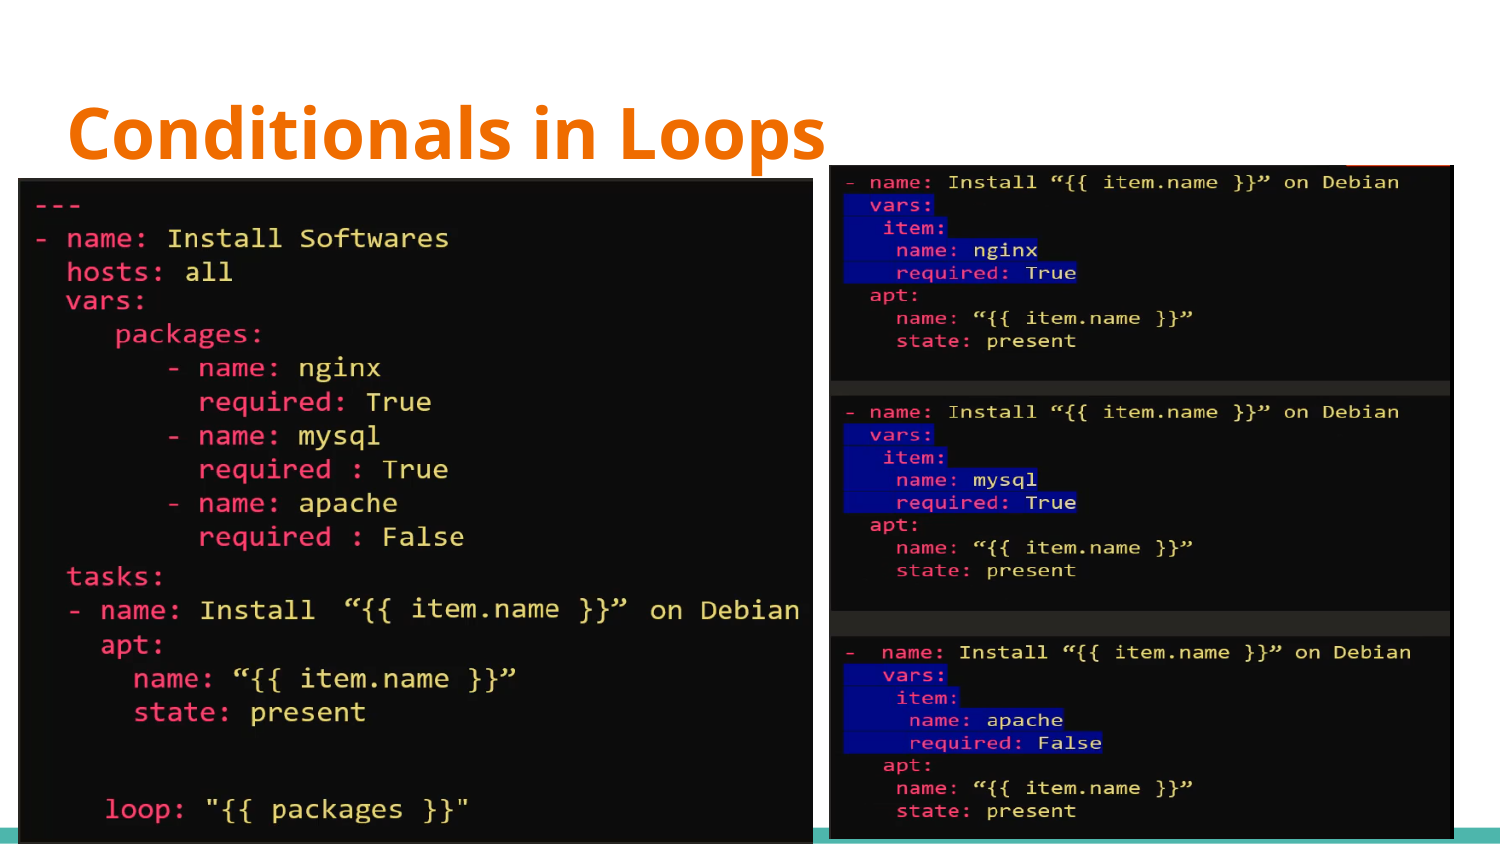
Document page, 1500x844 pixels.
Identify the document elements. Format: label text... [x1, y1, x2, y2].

title Conditionals in Loops [51, 72, 1449, 189]
picture [18, 178, 813, 844]
picture [828, 165, 1455, 839]
